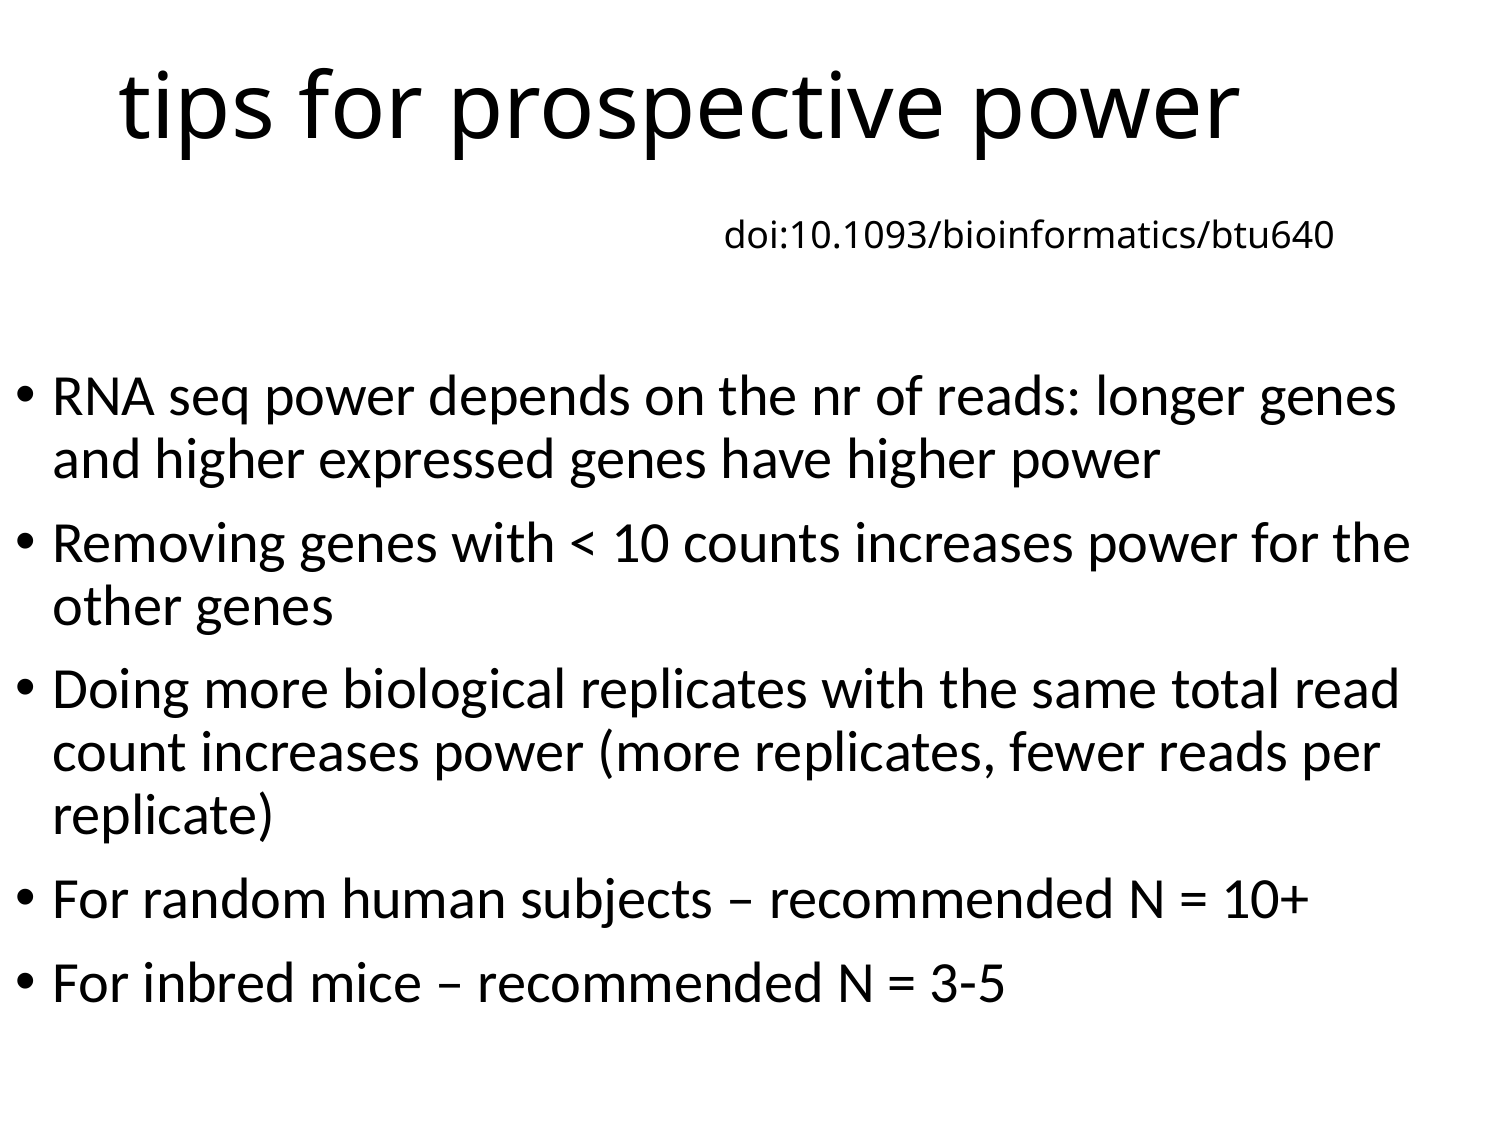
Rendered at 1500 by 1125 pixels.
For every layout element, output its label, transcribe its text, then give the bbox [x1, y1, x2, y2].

title tips for prospective power [103, 0, 1397, 218]
text_box doi:10.1093/bioinformatics/btu640 [708, 204, 1360, 264]
list RNA seq power depends on the nr of reads: longer genes and higher expressed genes have higher power Removing genes with < 10 counts increases power for the other genes Doing more biological replicates with the same total read count increases power (more replicates, fewer reads per replicate) For random human subjects – recommended N = 10+ For inbred mice – recommended N = 3-5 [0, 357, 1500, 1125]
